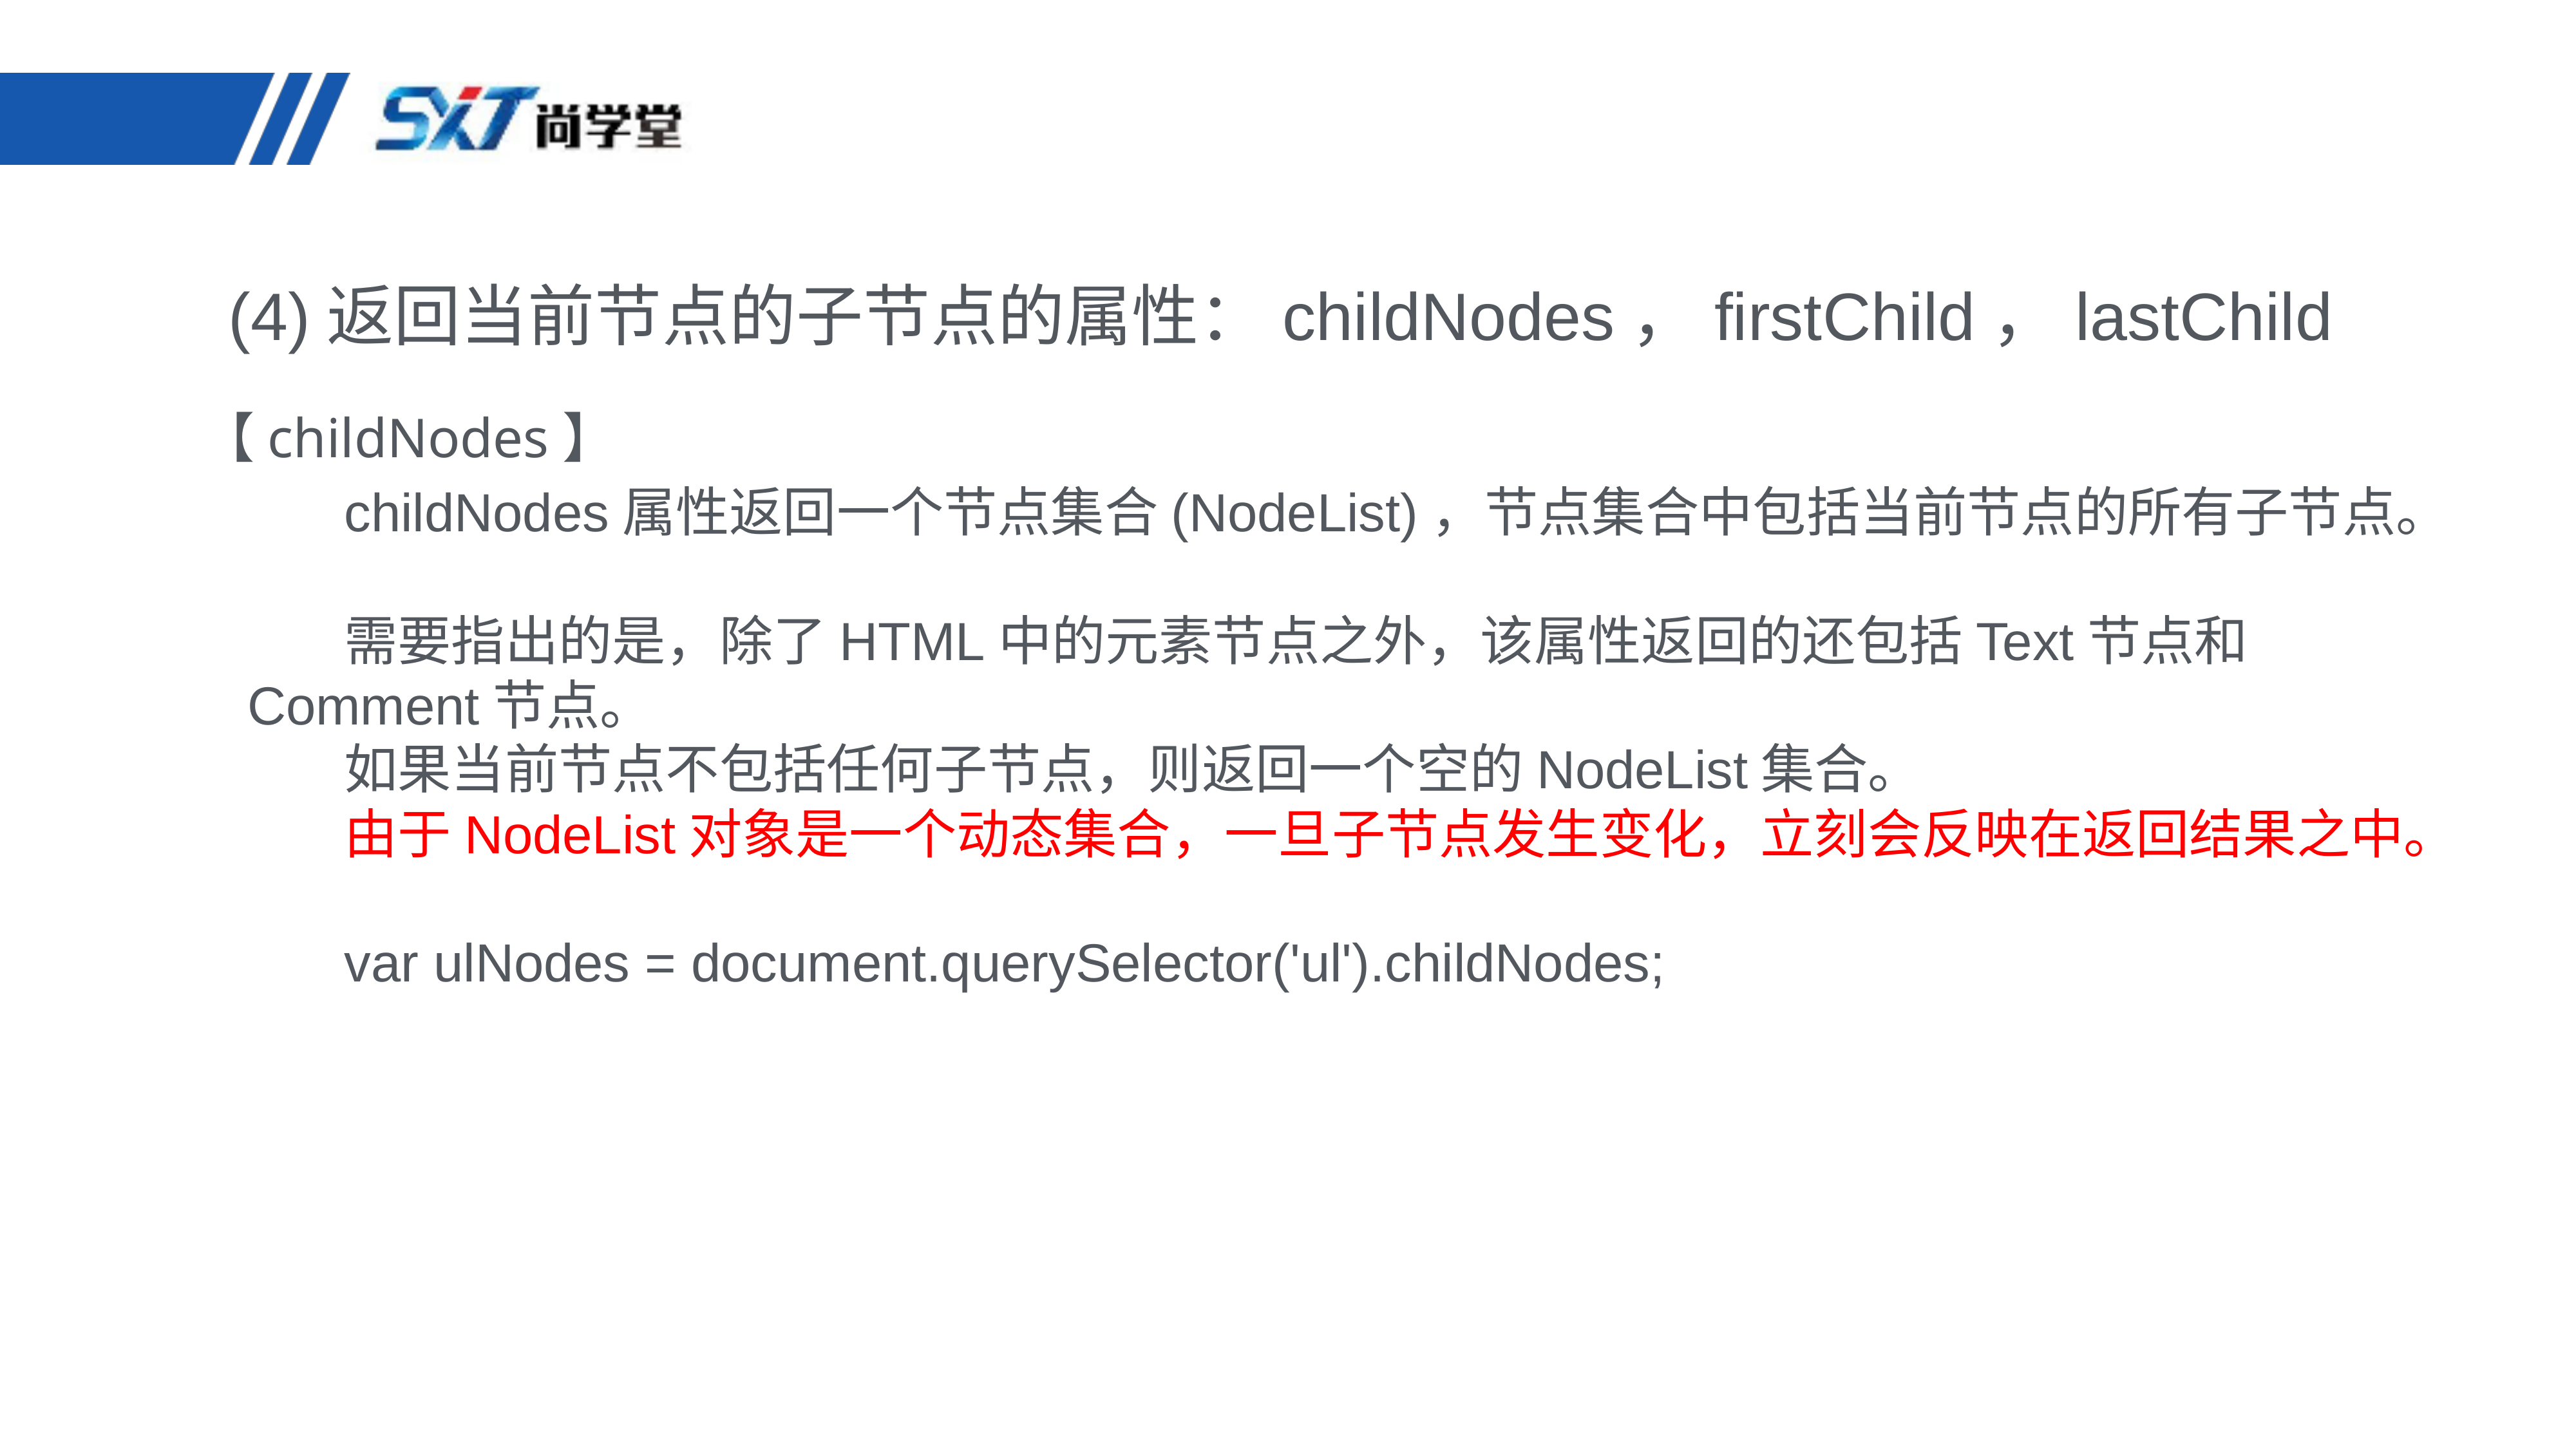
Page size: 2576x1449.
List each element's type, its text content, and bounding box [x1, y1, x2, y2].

text_box childNodes属性返回一个节点集合(NodeList)，节点集合中包括当前节点的所有子节点。 需要指出的是，除了HTML中的元素节点之外，该属性返回的还包括Text节点和Comment节点。 如果当前节点不包括任何子节点，则返回一个空的NodeList集合。 由于NodeList对象是一个动态集合，一旦子节点发生变化，立刻会反映在返回结果之中。 var ulNodes = document.querySelector('ul').childNodes; [238, 473, 2498, 998]
text_box (4)返回当前节点的子节点的属性：childNodes，firstChild，lastChild [223, 268, 2352, 359]
text_box 【childNodes】 [191, 399, 626, 473]
picture [359, 17, 699, 242]
picture [0, 73, 350, 165]
